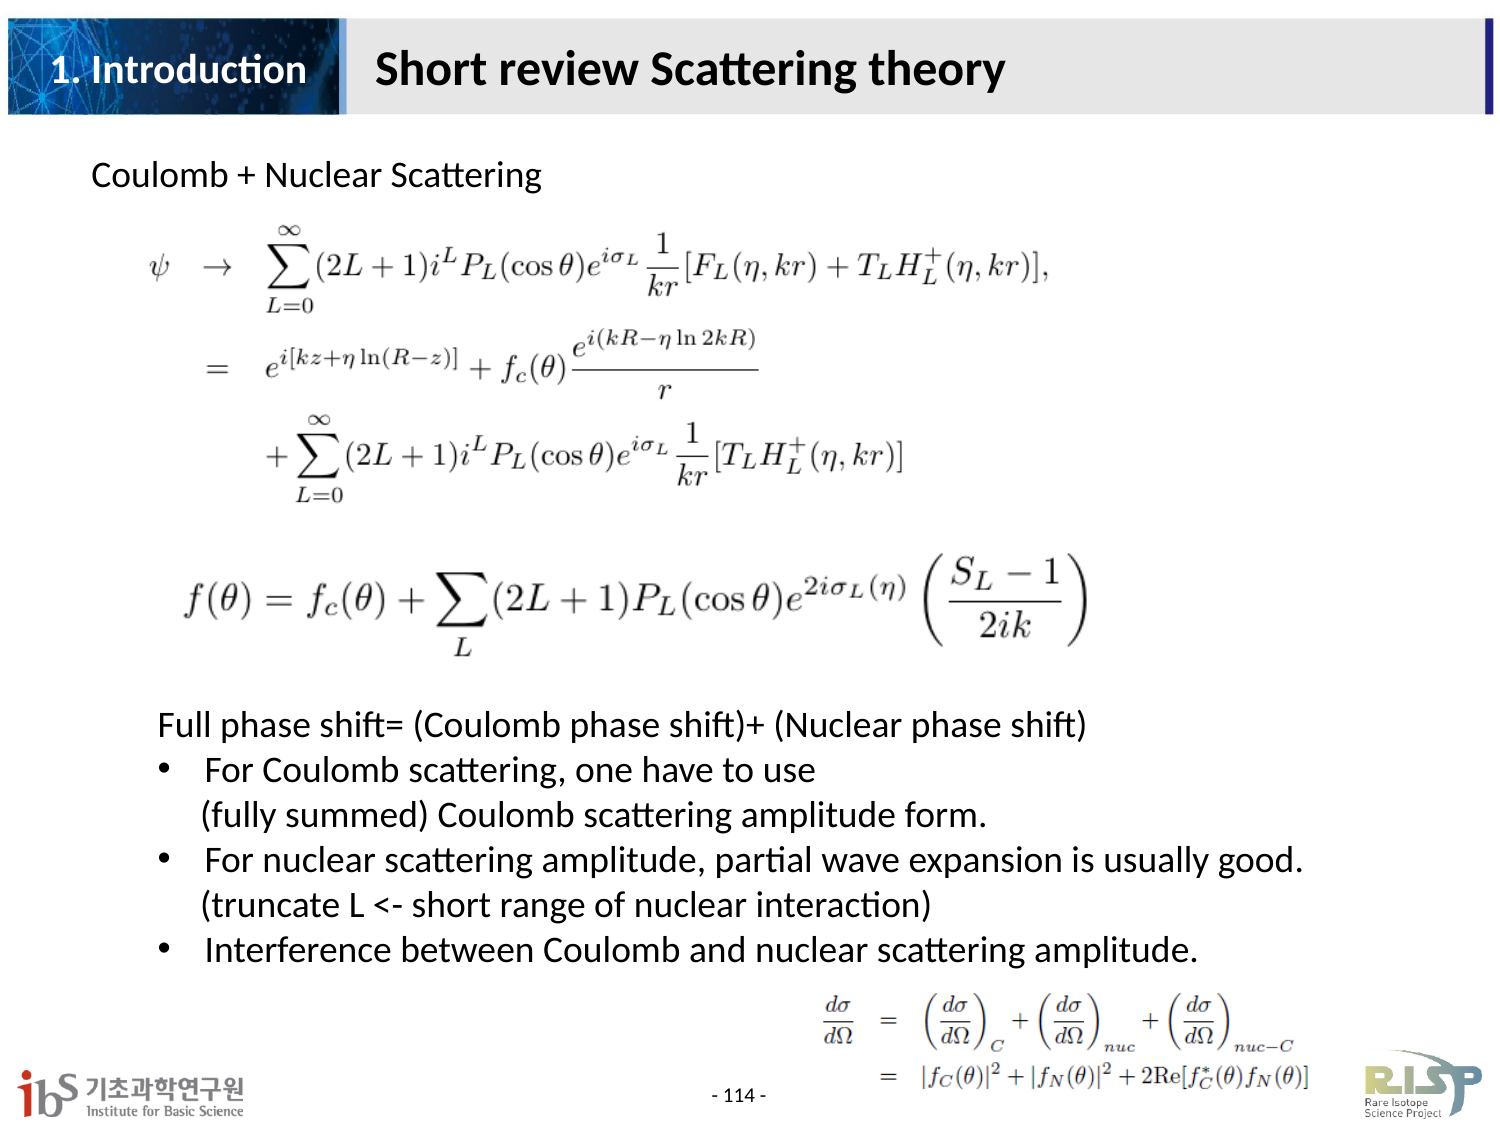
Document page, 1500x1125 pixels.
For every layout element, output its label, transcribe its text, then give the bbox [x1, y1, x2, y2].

picture [159, 538, 1115, 669]
picture [1364, 1049, 1482, 1119]
picture [123, 207, 1069, 519]
picture [2, 10, 1500, 130]
text_box Coulomb + Nuclear Scattering [76, 142, 1164, 203]
picture [799, 978, 1332, 1102]
picture [17, 1070, 243, 1117]
text_box Full phase shift= (Coulomb phase shift)+ (Nuclear phase shift) For Coulomb scattering, one have to use (fully summed) Coulomb scattering amplitude form. For nuclear scattering amplitude, partial wave expansion is usually good. (truncate L <- short range of nuclear interaction) Interference between Coulomb and nuclear scattering amplitude. [142, 692, 1321, 978]
